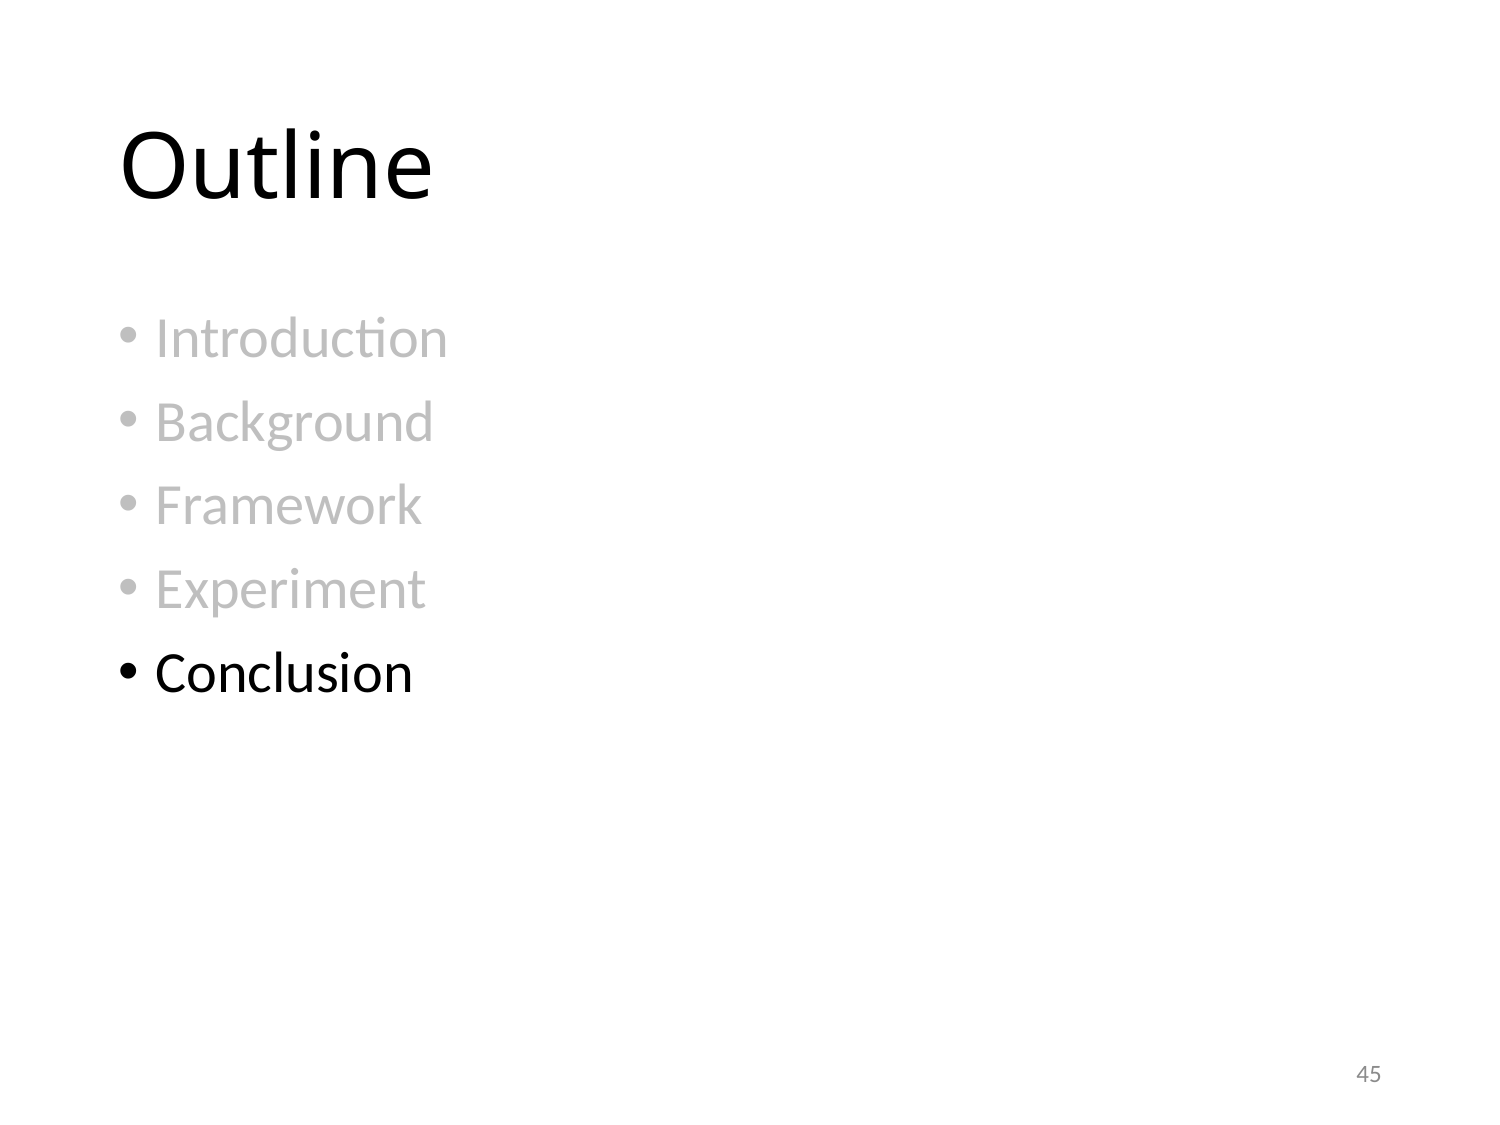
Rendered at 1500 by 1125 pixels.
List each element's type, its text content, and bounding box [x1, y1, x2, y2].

title Outline [103, 59, 1397, 278]
slide_number 45 [1059, 1042, 1397, 1103]
list Introduction Background Framework Experiment Conclusion [103, 299, 1397, 1014]
